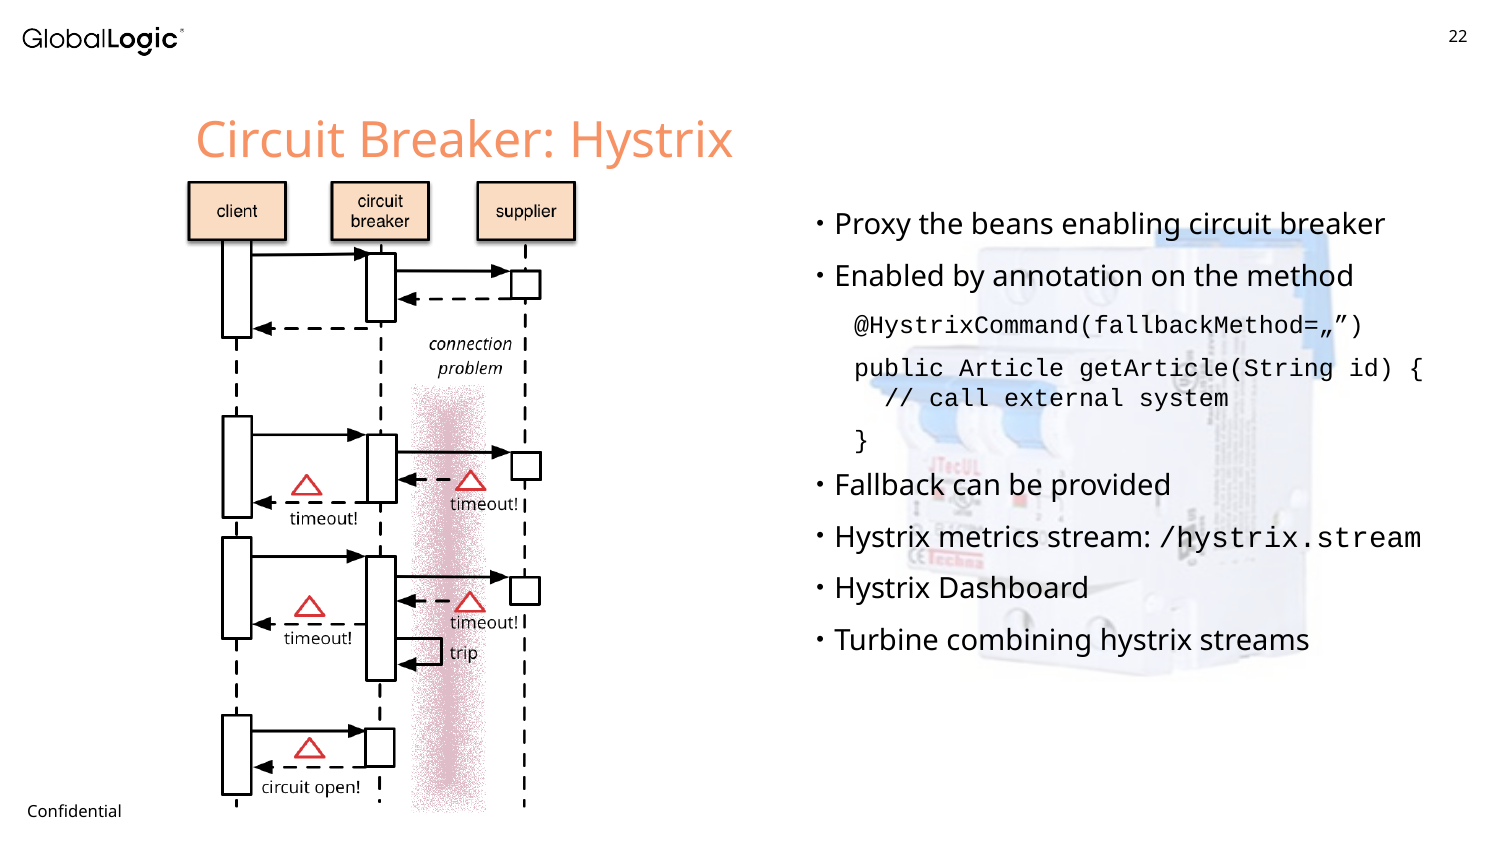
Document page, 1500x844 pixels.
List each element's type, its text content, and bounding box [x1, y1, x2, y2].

picture [0, 6, 207, 73]
list Circuit Breaker: Hystrix [180, 92, 1442, 177]
picture [179, 176, 583, 813]
list Proxy the beans enabling circuit breaker Enabled by annotation on the method @HystrixCommand(fallbackMethod=„”) public Article getArticle(String id) { // call external system } Fallback can be provided Hystrix metrics stream: /hystrix.stream Hystrix Dashboard Turbine combining hystrix streams [801, 190, 1442, 737]
